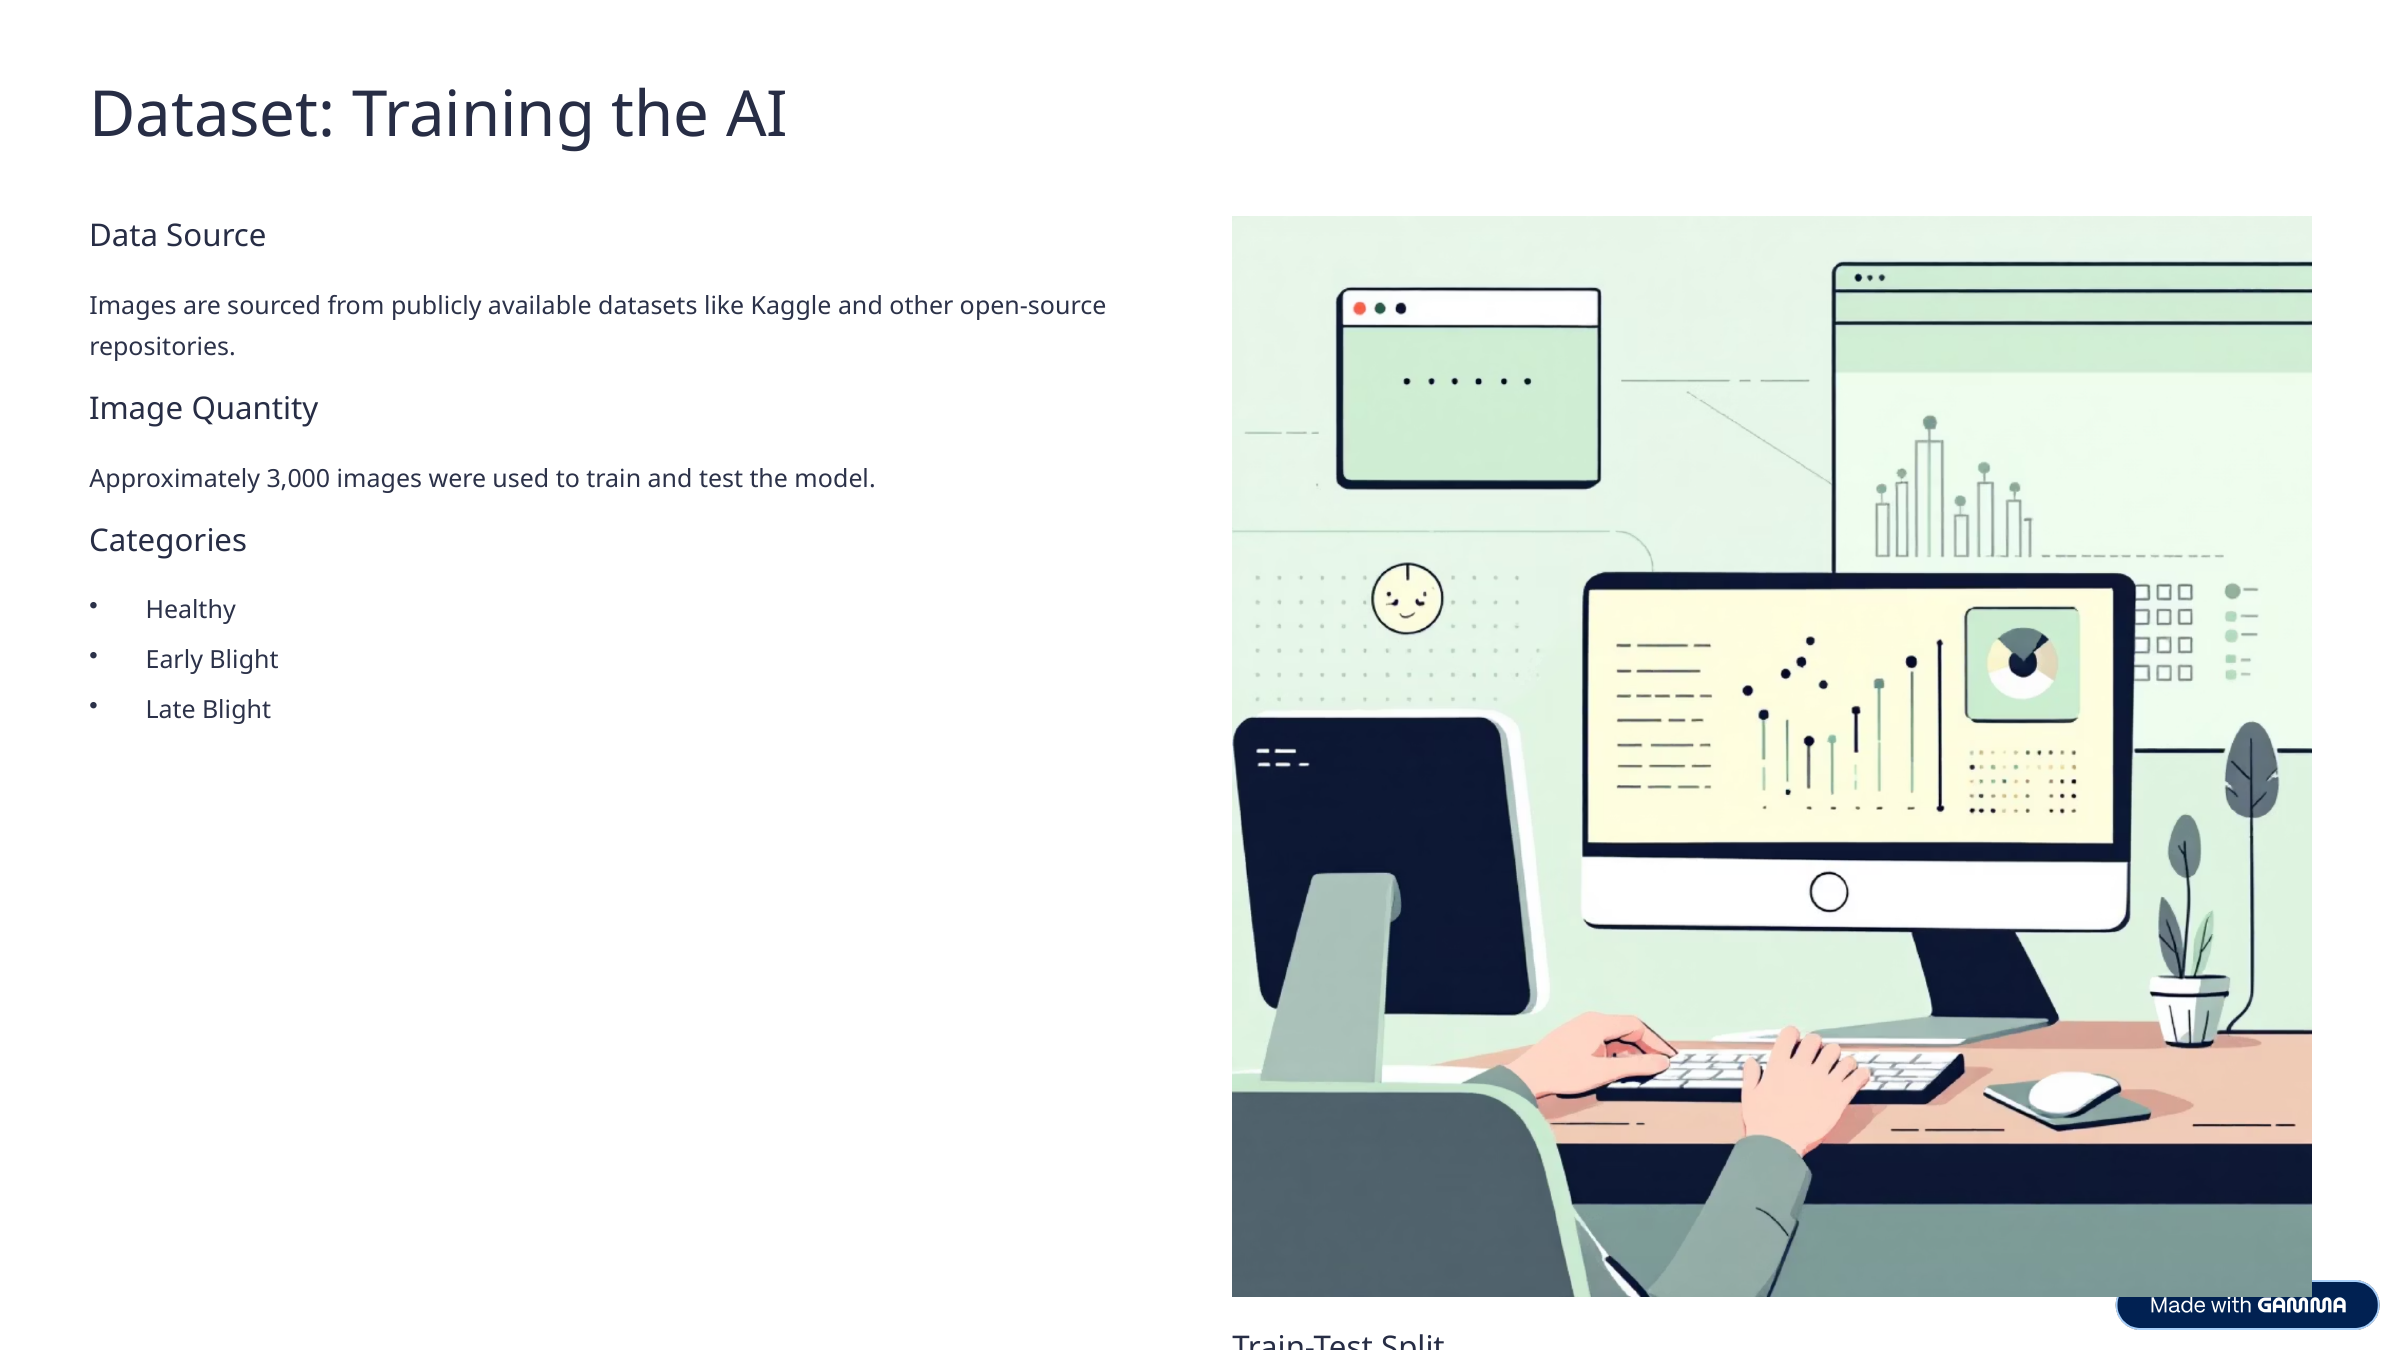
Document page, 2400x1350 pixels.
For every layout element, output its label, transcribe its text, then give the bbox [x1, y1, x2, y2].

text_box Early Blight [89, 632, 1169, 674]
text_box Image Quantity [89, 386, 409, 426]
text_box Categories [89, 517, 409, 558]
text_box Train-Test Split [1232, 1325, 1552, 1350]
picture [1232, 216, 2389, 1339]
text_box Data Source [89, 213, 409, 254]
text_box Dataset: Training the AI [89, 70, 737, 150]
text_box Approximately 3,000 images were used to train and test the model. [89, 451, 1169, 493]
text_box Late Blight [89, 682, 1169, 724]
text_box Images are sourced from publicly available datasets like Kaggle and other open-source repositories. [89, 278, 1169, 361]
text_box Healthy [89, 583, 1169, 624]
